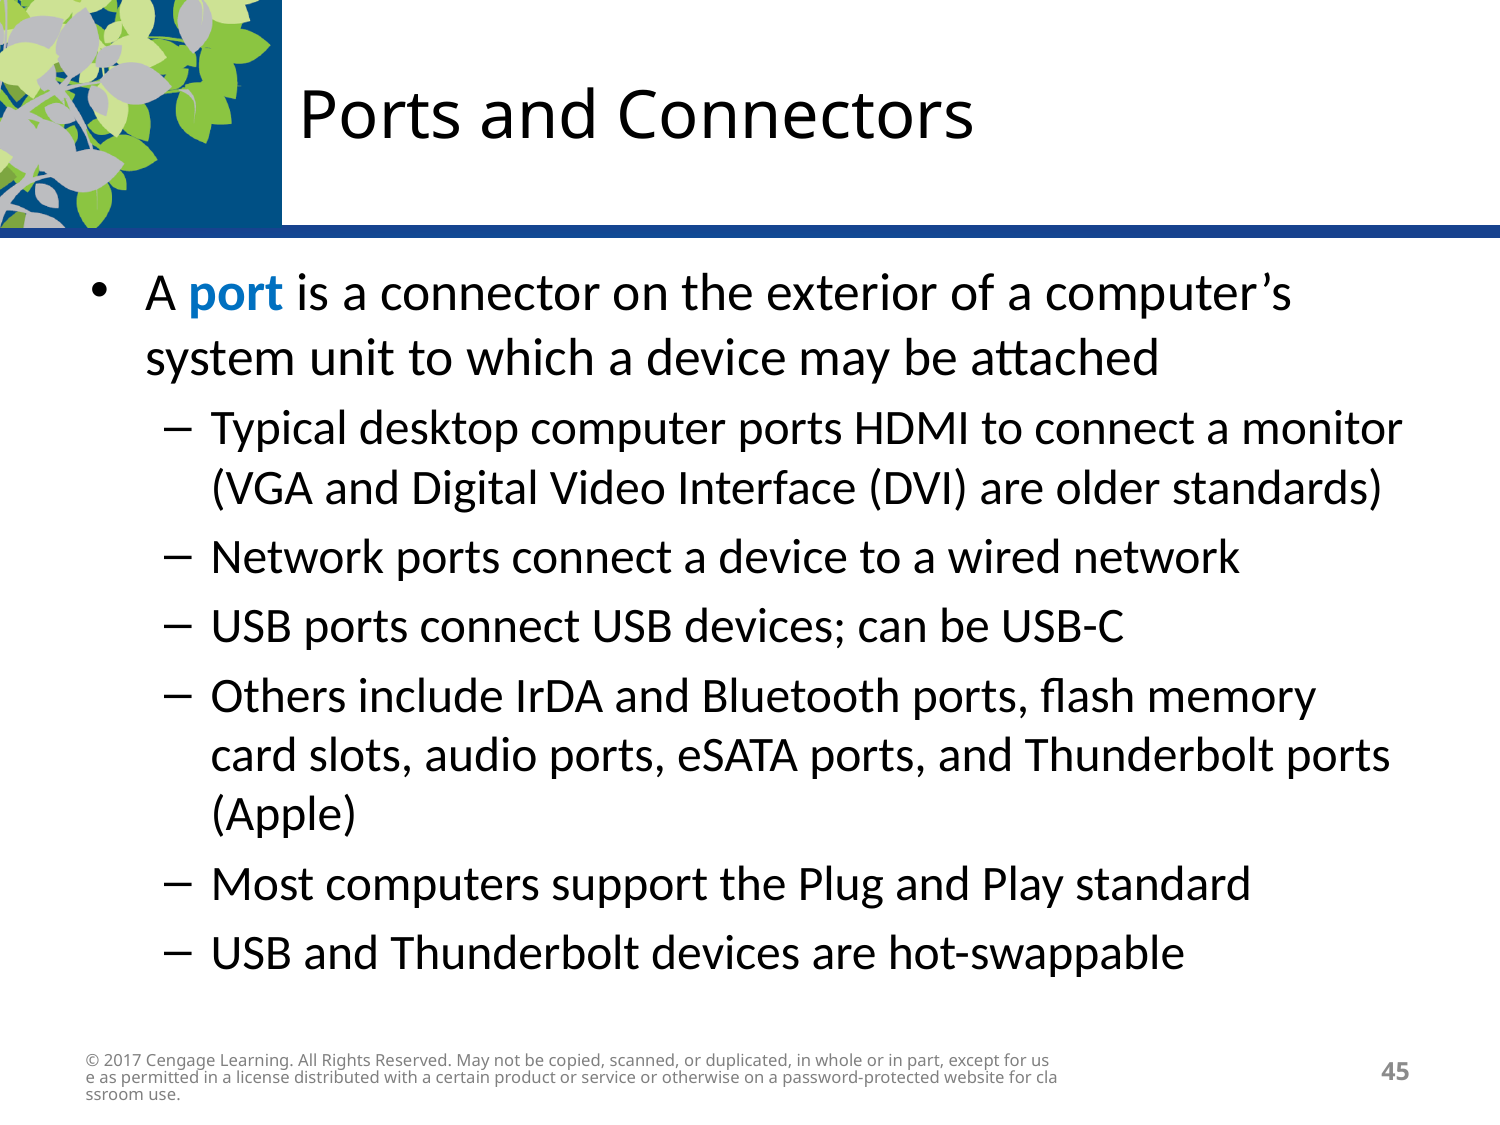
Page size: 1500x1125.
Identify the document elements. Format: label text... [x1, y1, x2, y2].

footer © 2017 Cengage Learning. All Rights Reserved. May not be copied, scanned, or duplicated, in whole or in part, except for use as permitted in a license distributed with a certain product or service or otherwise on a password-protected website for classroom use. [70, 1042, 1074, 1103]
slide_number 45 [1074, 1042, 1425, 1103]
title Ports and Connectors [283, 44, 1483, 179]
picture [0, 0, 1500, 238]
list A port is a connector on the exterior of a computer’s system unit to which a device may be attached Typical desktop computer ports HDMI to connect a monitor (VGA and Digital Video Interface (DVI) are older standards) Network ports connect a device to a wired network USB ports connect USB devices; can be USB-C Others include IrDA and Bluetooth ports, flash memory card slots, audio ports, eSATA ports, and Thunderbolt ports (Apple) Most computers support the Plug and Play standard USB and Thunderbolt devices are hot-swappable [74, 249, 1426, 1006]
